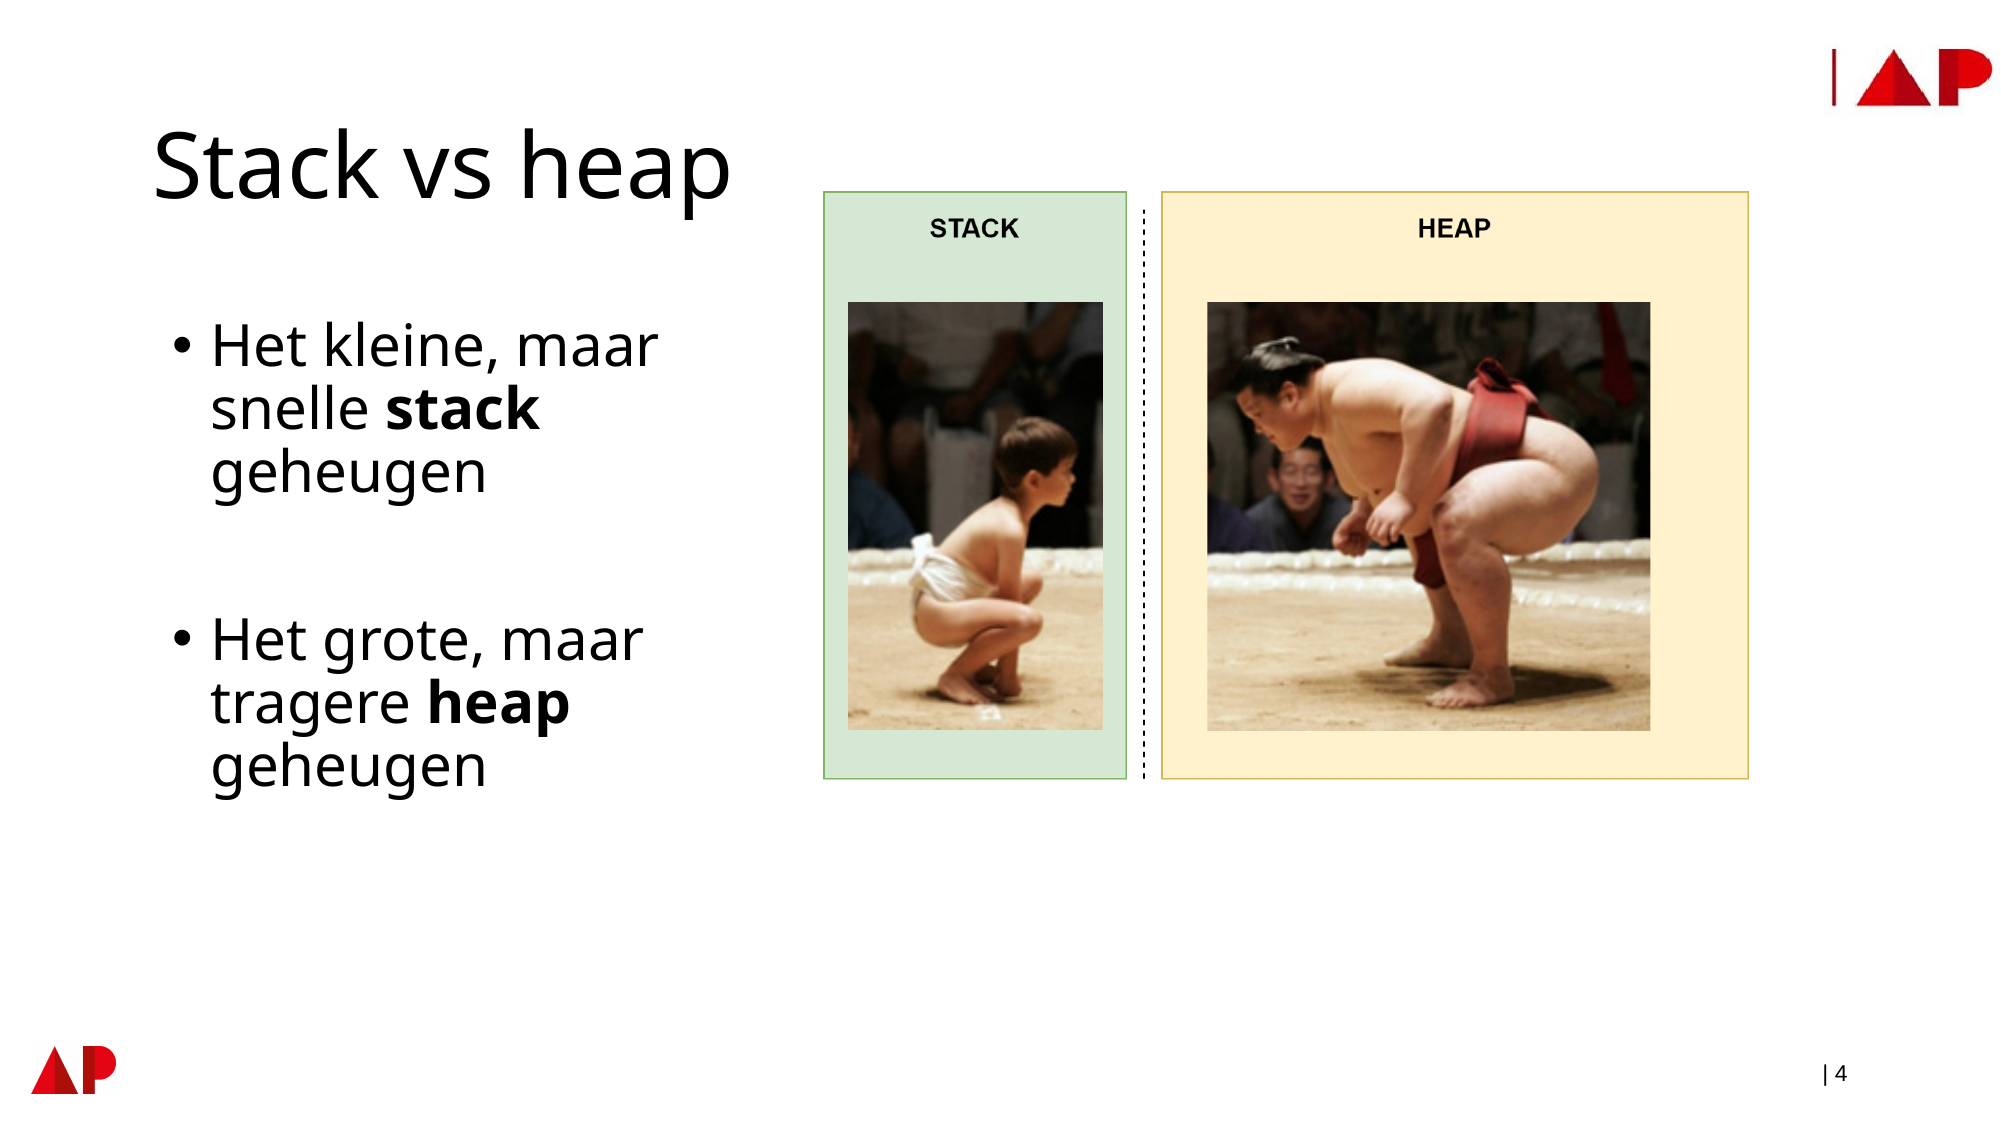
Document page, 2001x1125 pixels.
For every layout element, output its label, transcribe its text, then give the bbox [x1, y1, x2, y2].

picture [823, 191, 1749, 781]
picture [31, 1046, 116, 1094]
slide_number | 4 [1412, 1042, 1863, 1103]
list Het kleine, maar snelle stack geheugen Het grote, maar tragere heap geheugen [157, 217, 824, 1023]
picture [1824, 0, 2000, 142]
title Stack vs heap [137, 59, 1863, 278]
